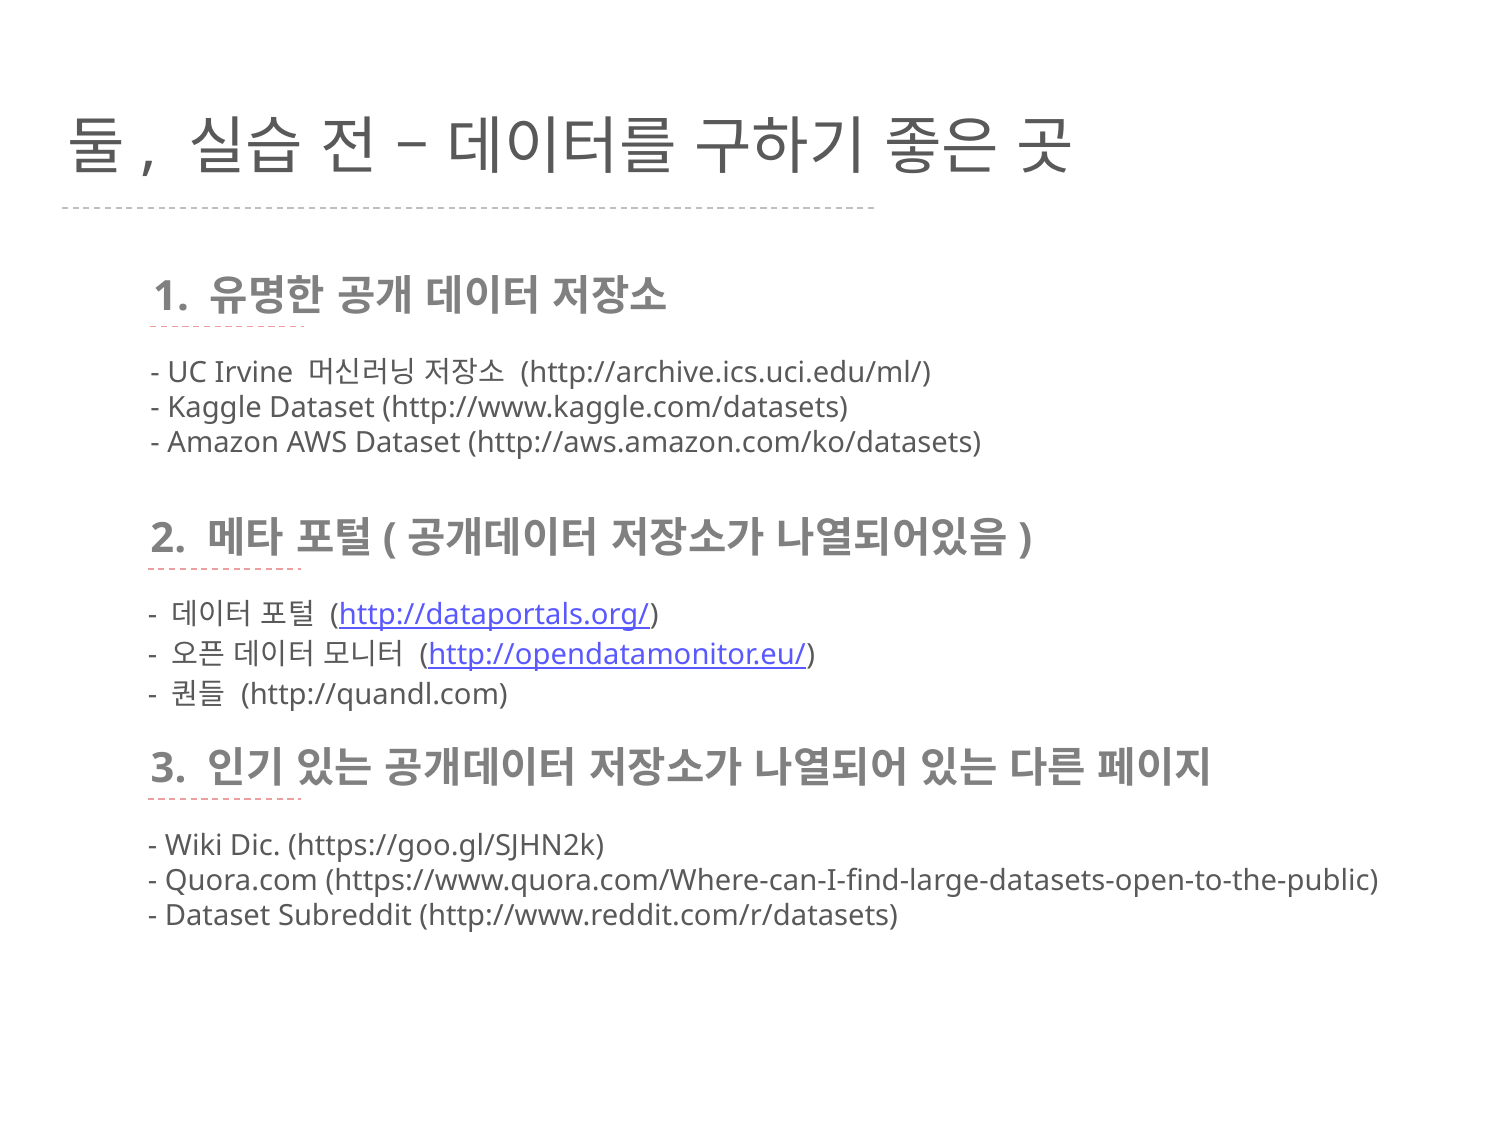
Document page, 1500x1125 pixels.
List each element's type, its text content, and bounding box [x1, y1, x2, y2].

text_box 1. 유명한 공개 데이터 저장소 [138, 261, 898, 346]
text_box - Wiki Dic. (https://goo.gl/SJHN2k) - Quora.com (https://www.quora.com/Where-can-I-find-large-datasets-open-to-the-public) - Dataset Subreddit (http://www.reddit.com/r/datasets) [133, 818, 1500, 939]
text_box 둘, 실습 전 – 데이터를 구하기 좋은 곳 [53, 98, 1341, 189]
text_box 2. 메타 포털(공개데이터 저장소가 나열되어있음) [135, 503, 1247, 619]
text_box - 데이터 포털 (http://dataportals.org/) - 오픈 데이터 모니터 (http://opendatamonitor.eu/) - 퀀들 (http://quandl.com) [133, 588, 1105, 718]
text_box - UC Irvine 머신러닝 저장소 (http://archive.ics.uci.edu/ml/) - Kaggle Dataset (http://www.kaggle.com/datasets) - Amazon AWS Dataset (http://aws.amazon.com/ko/datasets) [135, 346, 1004, 466]
text_box 3. 인기 있는 공개데이터 저장소가 나열되어 있는 다른 페이지 [135, 733, 1465, 818]
